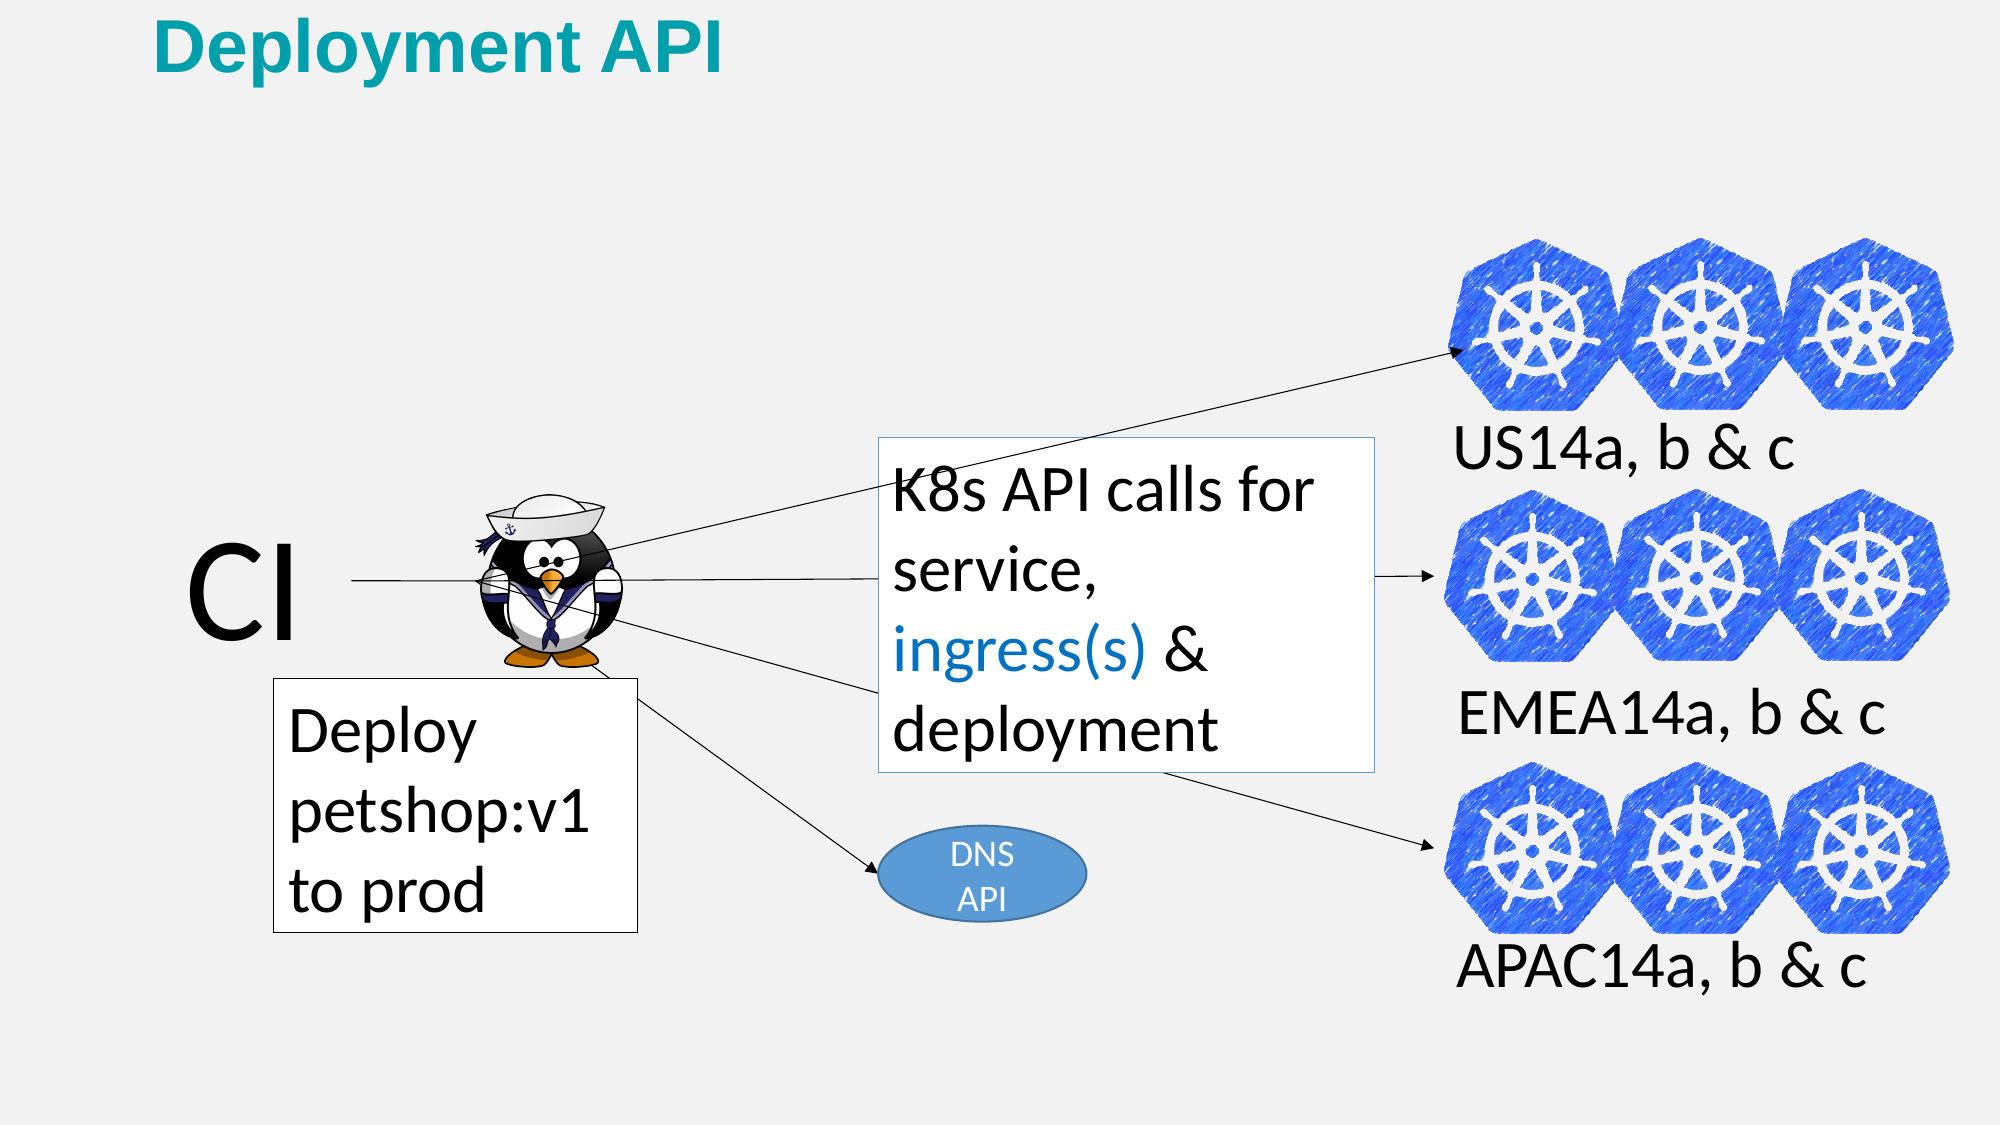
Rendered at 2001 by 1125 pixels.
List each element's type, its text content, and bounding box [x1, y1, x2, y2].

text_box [622, 849, 879, 874]
text_box APAC14a, b & c [1441, 945, 1925, 1008]
picture [1435, 479, 1956, 673]
picture [1438, 228, 1960, 422]
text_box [622, 581, 1435, 849]
title Deployment API [137, 0, 1863, 108]
text_box Deploy petshop:v1 to prod [273, 678, 638, 933]
text_box EMEA14a, b & c [1442, 672, 1956, 752]
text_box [622, 350, 1464, 581]
text_box US14a, b & c [1464, 421, 1817, 480]
text_box CI [137, 483, 352, 679]
picture [1434, 752, 1956, 945]
text_box DNS API [877, 849, 1088, 923]
picture [475, 494, 622, 668]
